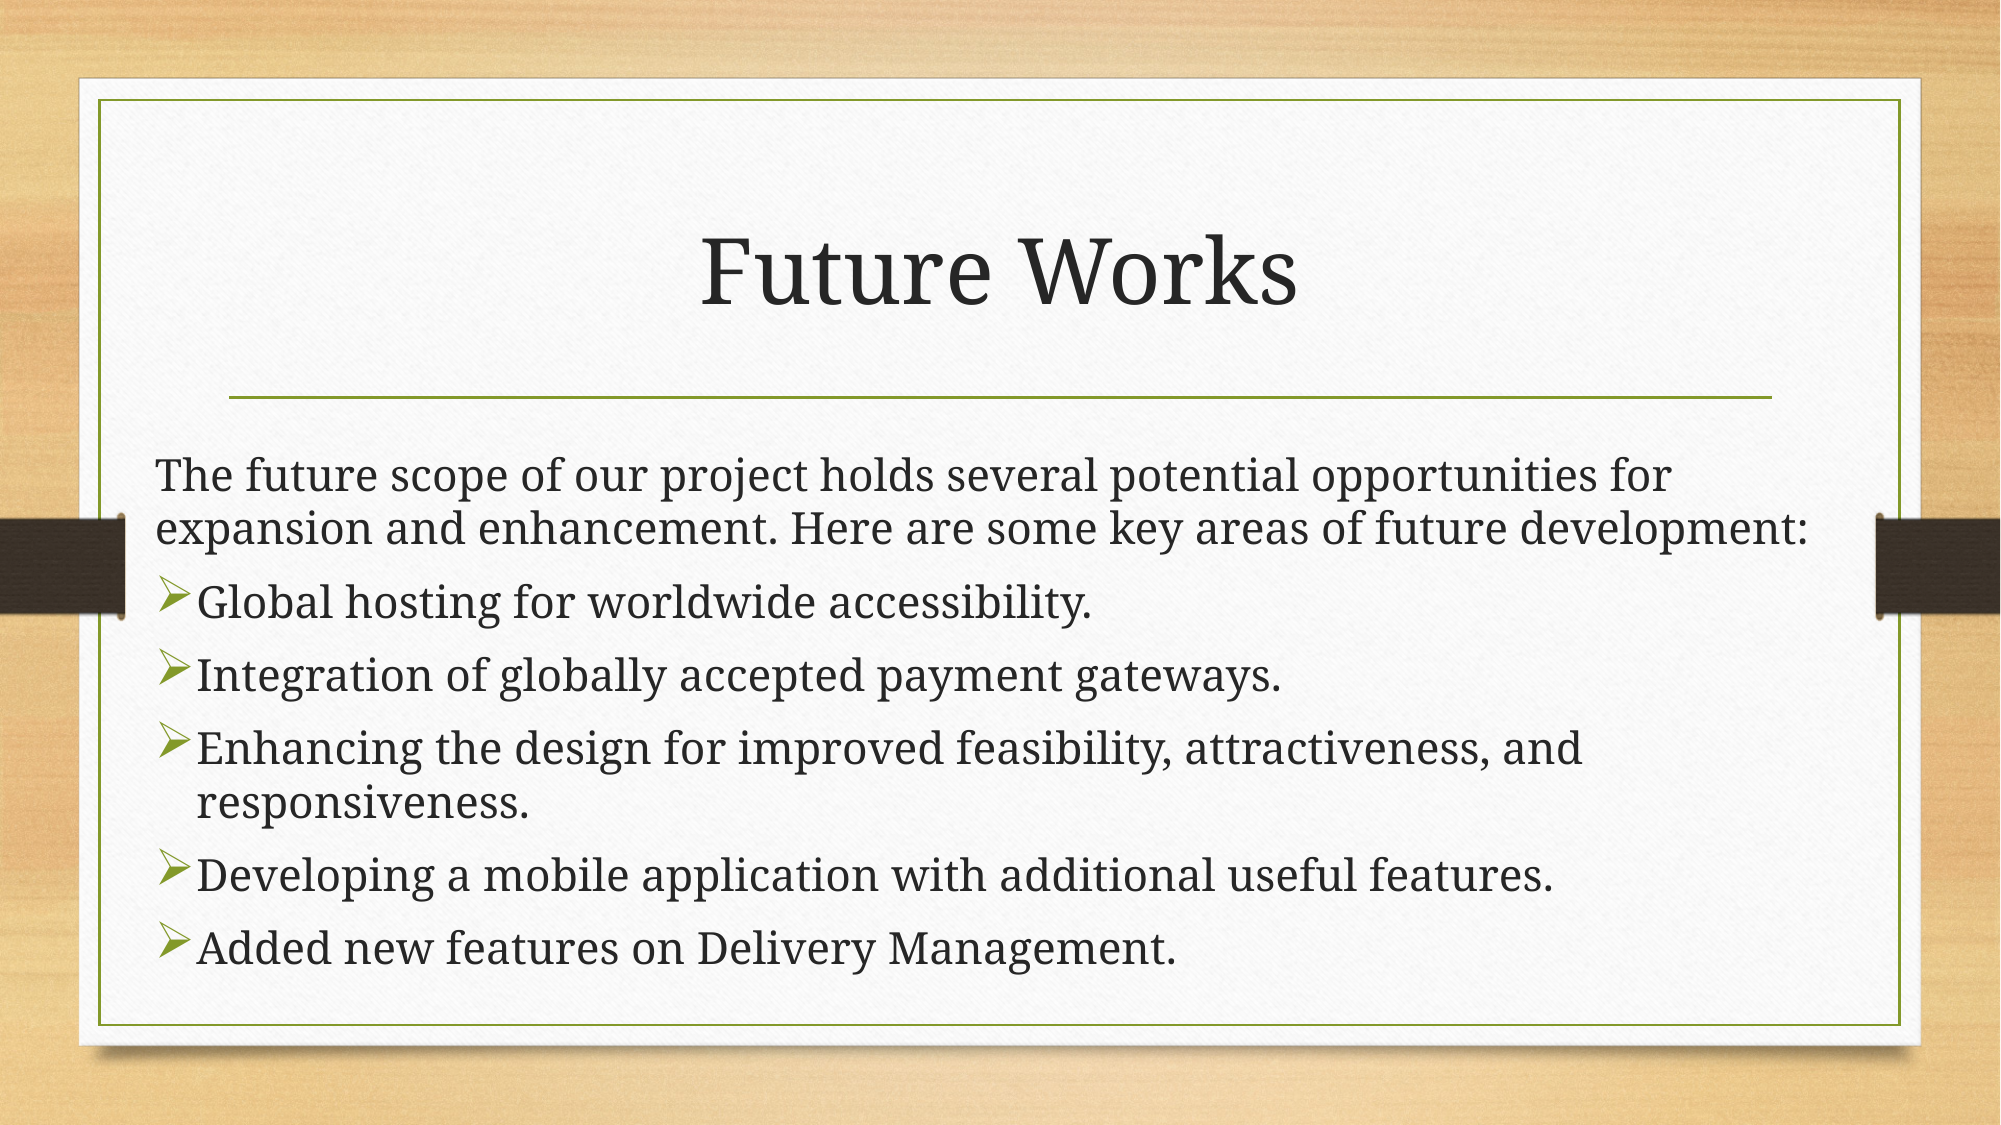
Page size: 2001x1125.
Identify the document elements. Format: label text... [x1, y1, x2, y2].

picture [0, 0, 2001, 1125]
title Future Works [212, 161, 1788, 375]
list The future scope of our project holds several potential opportunities for expansion and enhancement. Here are some key areas of future development: Global hosting for worldwide accessibility. Integration of globally accepted payment gateways. Enhancing the design for improved feasibility, attractiveness, and responsiveness. Developing a mobile application with additional useful features. Added new features on Delivery Management. [139, 439, 1855, 984]
